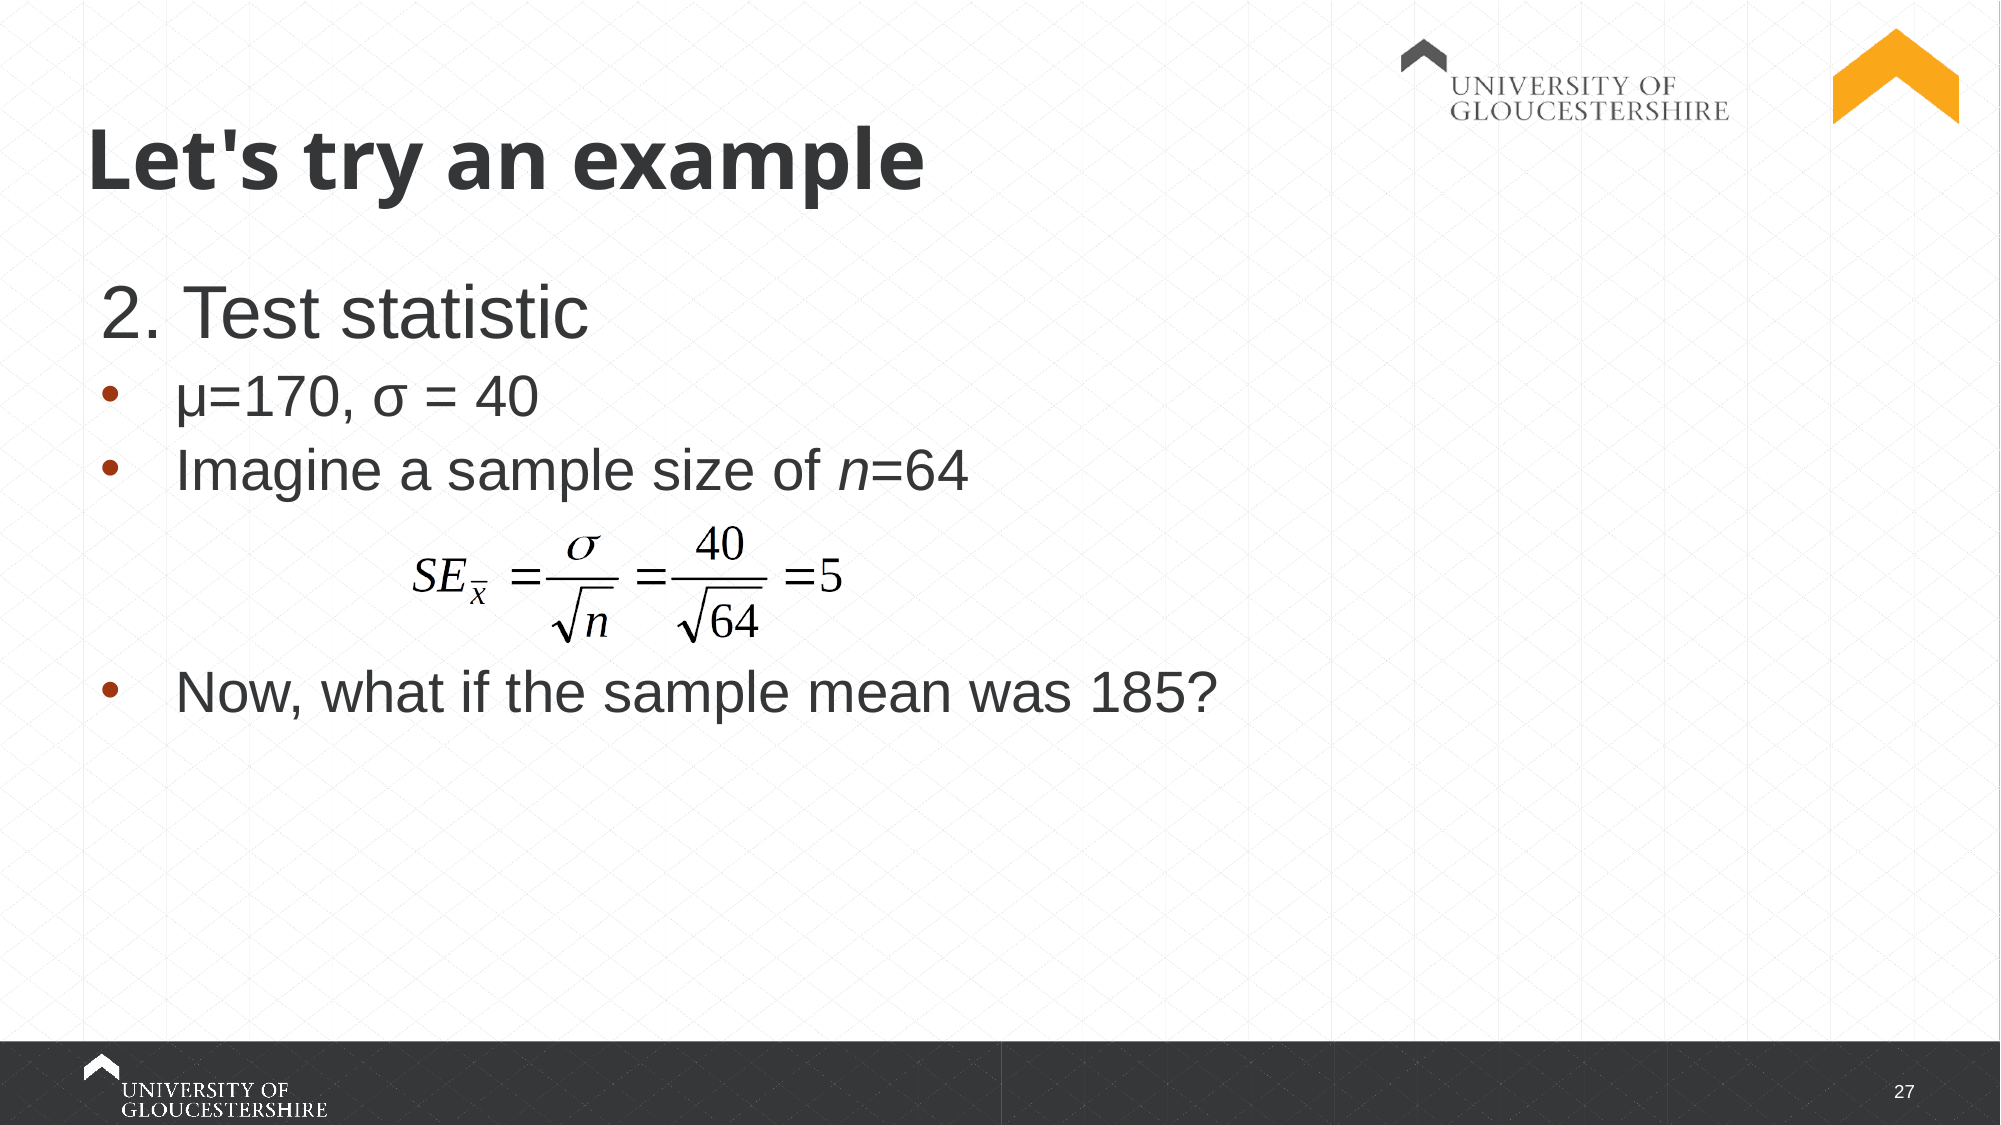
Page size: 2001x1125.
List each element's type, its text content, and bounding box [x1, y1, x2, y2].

list 2. Test statistic μ=170, σ = 40 Imagine a sample size of n=64 Now, what if the sample mean was 185? [85, 256, 1834, 973]
picture [0, 1, 2001, 1125]
title Let's try an example [85, 138, 983, 256]
